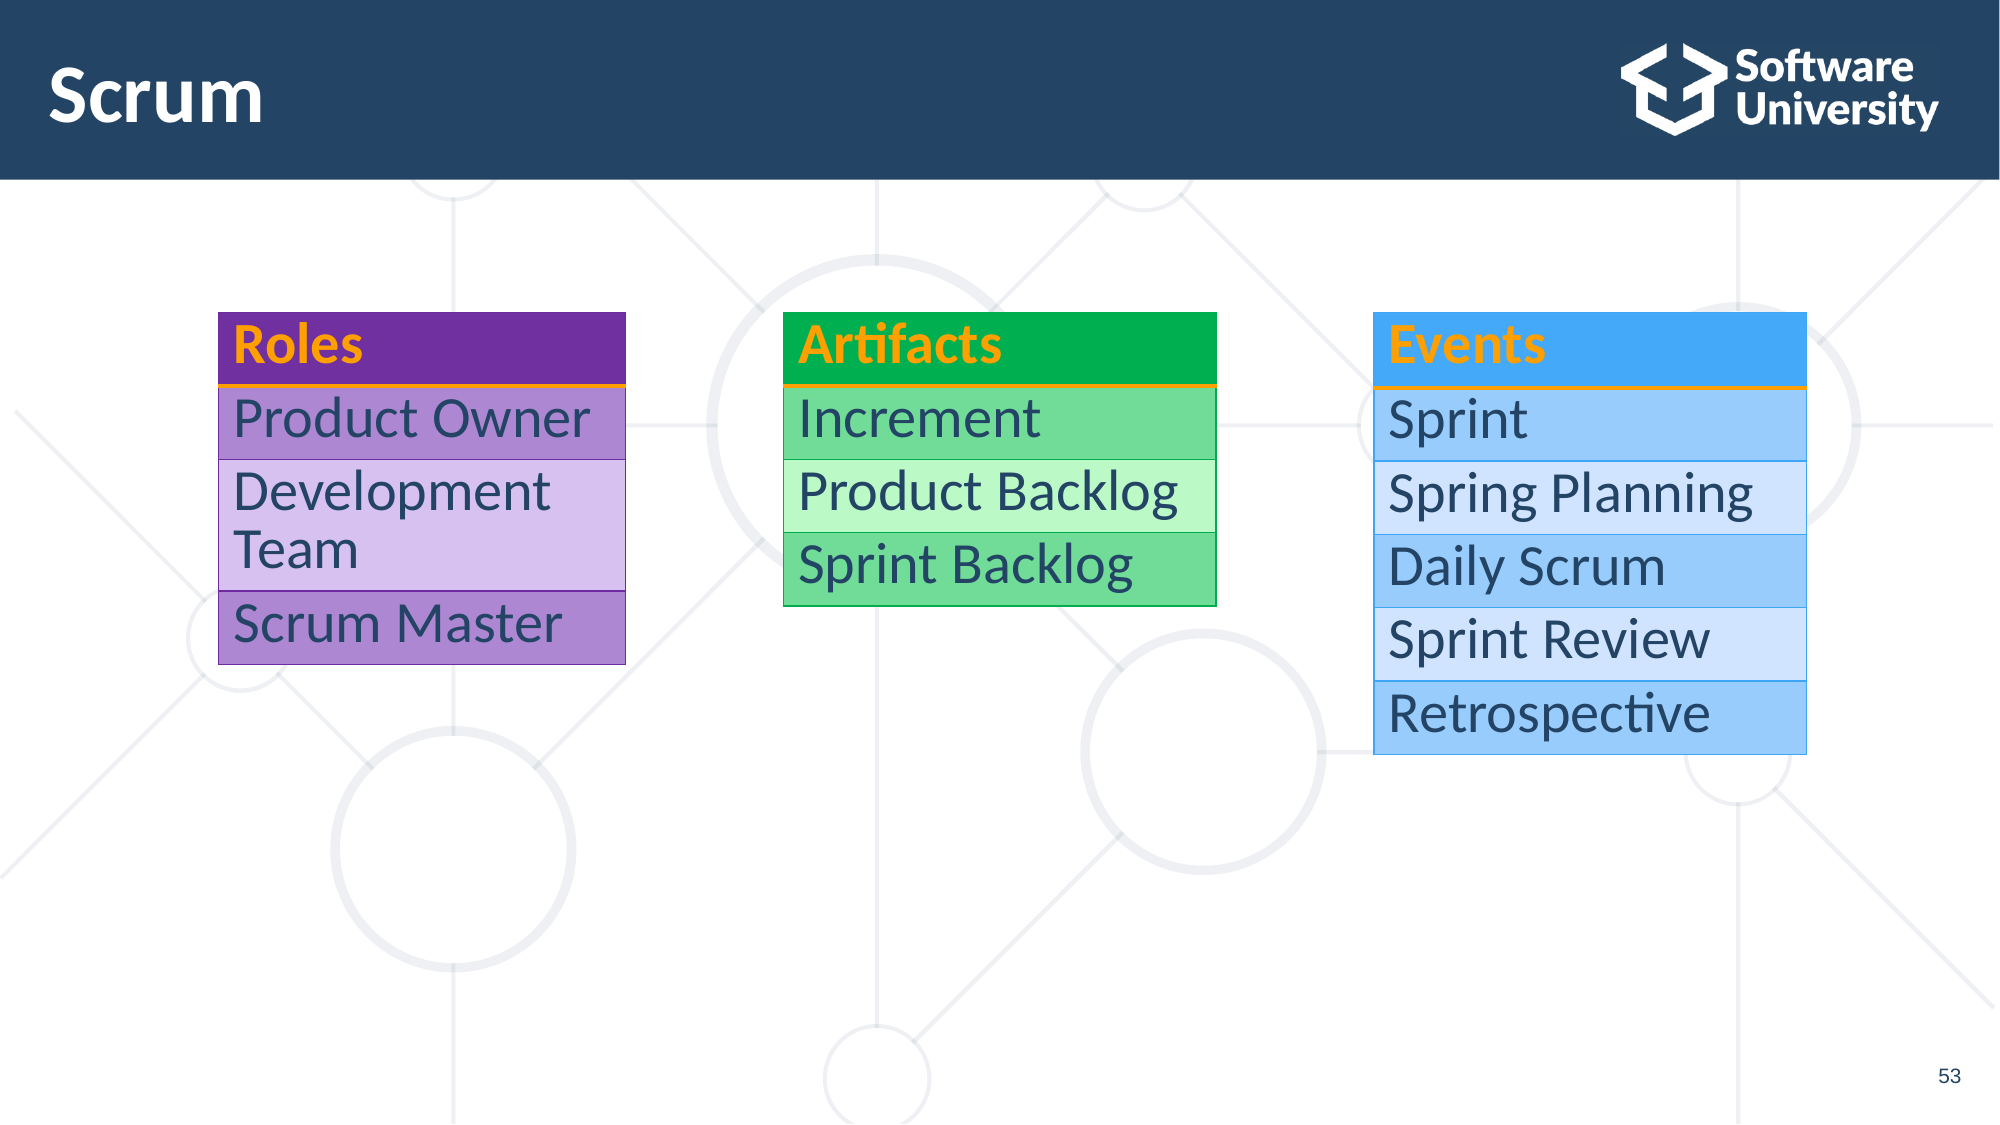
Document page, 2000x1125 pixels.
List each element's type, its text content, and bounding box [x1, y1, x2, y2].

picture [1621, 43, 1939, 136]
table_cell Sprint Review [1375, 608, 1806, 680]
table_cell Increment [784, 388, 1215, 459]
slide_number 53 [1896, 1049, 1968, 1101]
table_cell Sprint Backlog [784, 533, 1215, 605]
table_cell Retrospective [1375, 682, 1806, 754]
table_header Events [1375, 313, 1806, 386]
table_header Roles [219, 313, 625, 384]
table_cell Development Team [219, 460, 625, 590]
title Scrum [31, 16, 1591, 162]
table_cell Scrum Master [219, 592, 625, 664]
table_cell Sprint [1375, 390, 1806, 460]
table_cell Product Owner [219, 388, 625, 459]
table_cell Product Backlog [784, 460, 1215, 532]
table_cell Spring Planning [1375, 462, 1806, 534]
table_header Artifacts [784, 313, 1215, 384]
table_cell Daily Scrum [1375, 535, 1806, 607]
